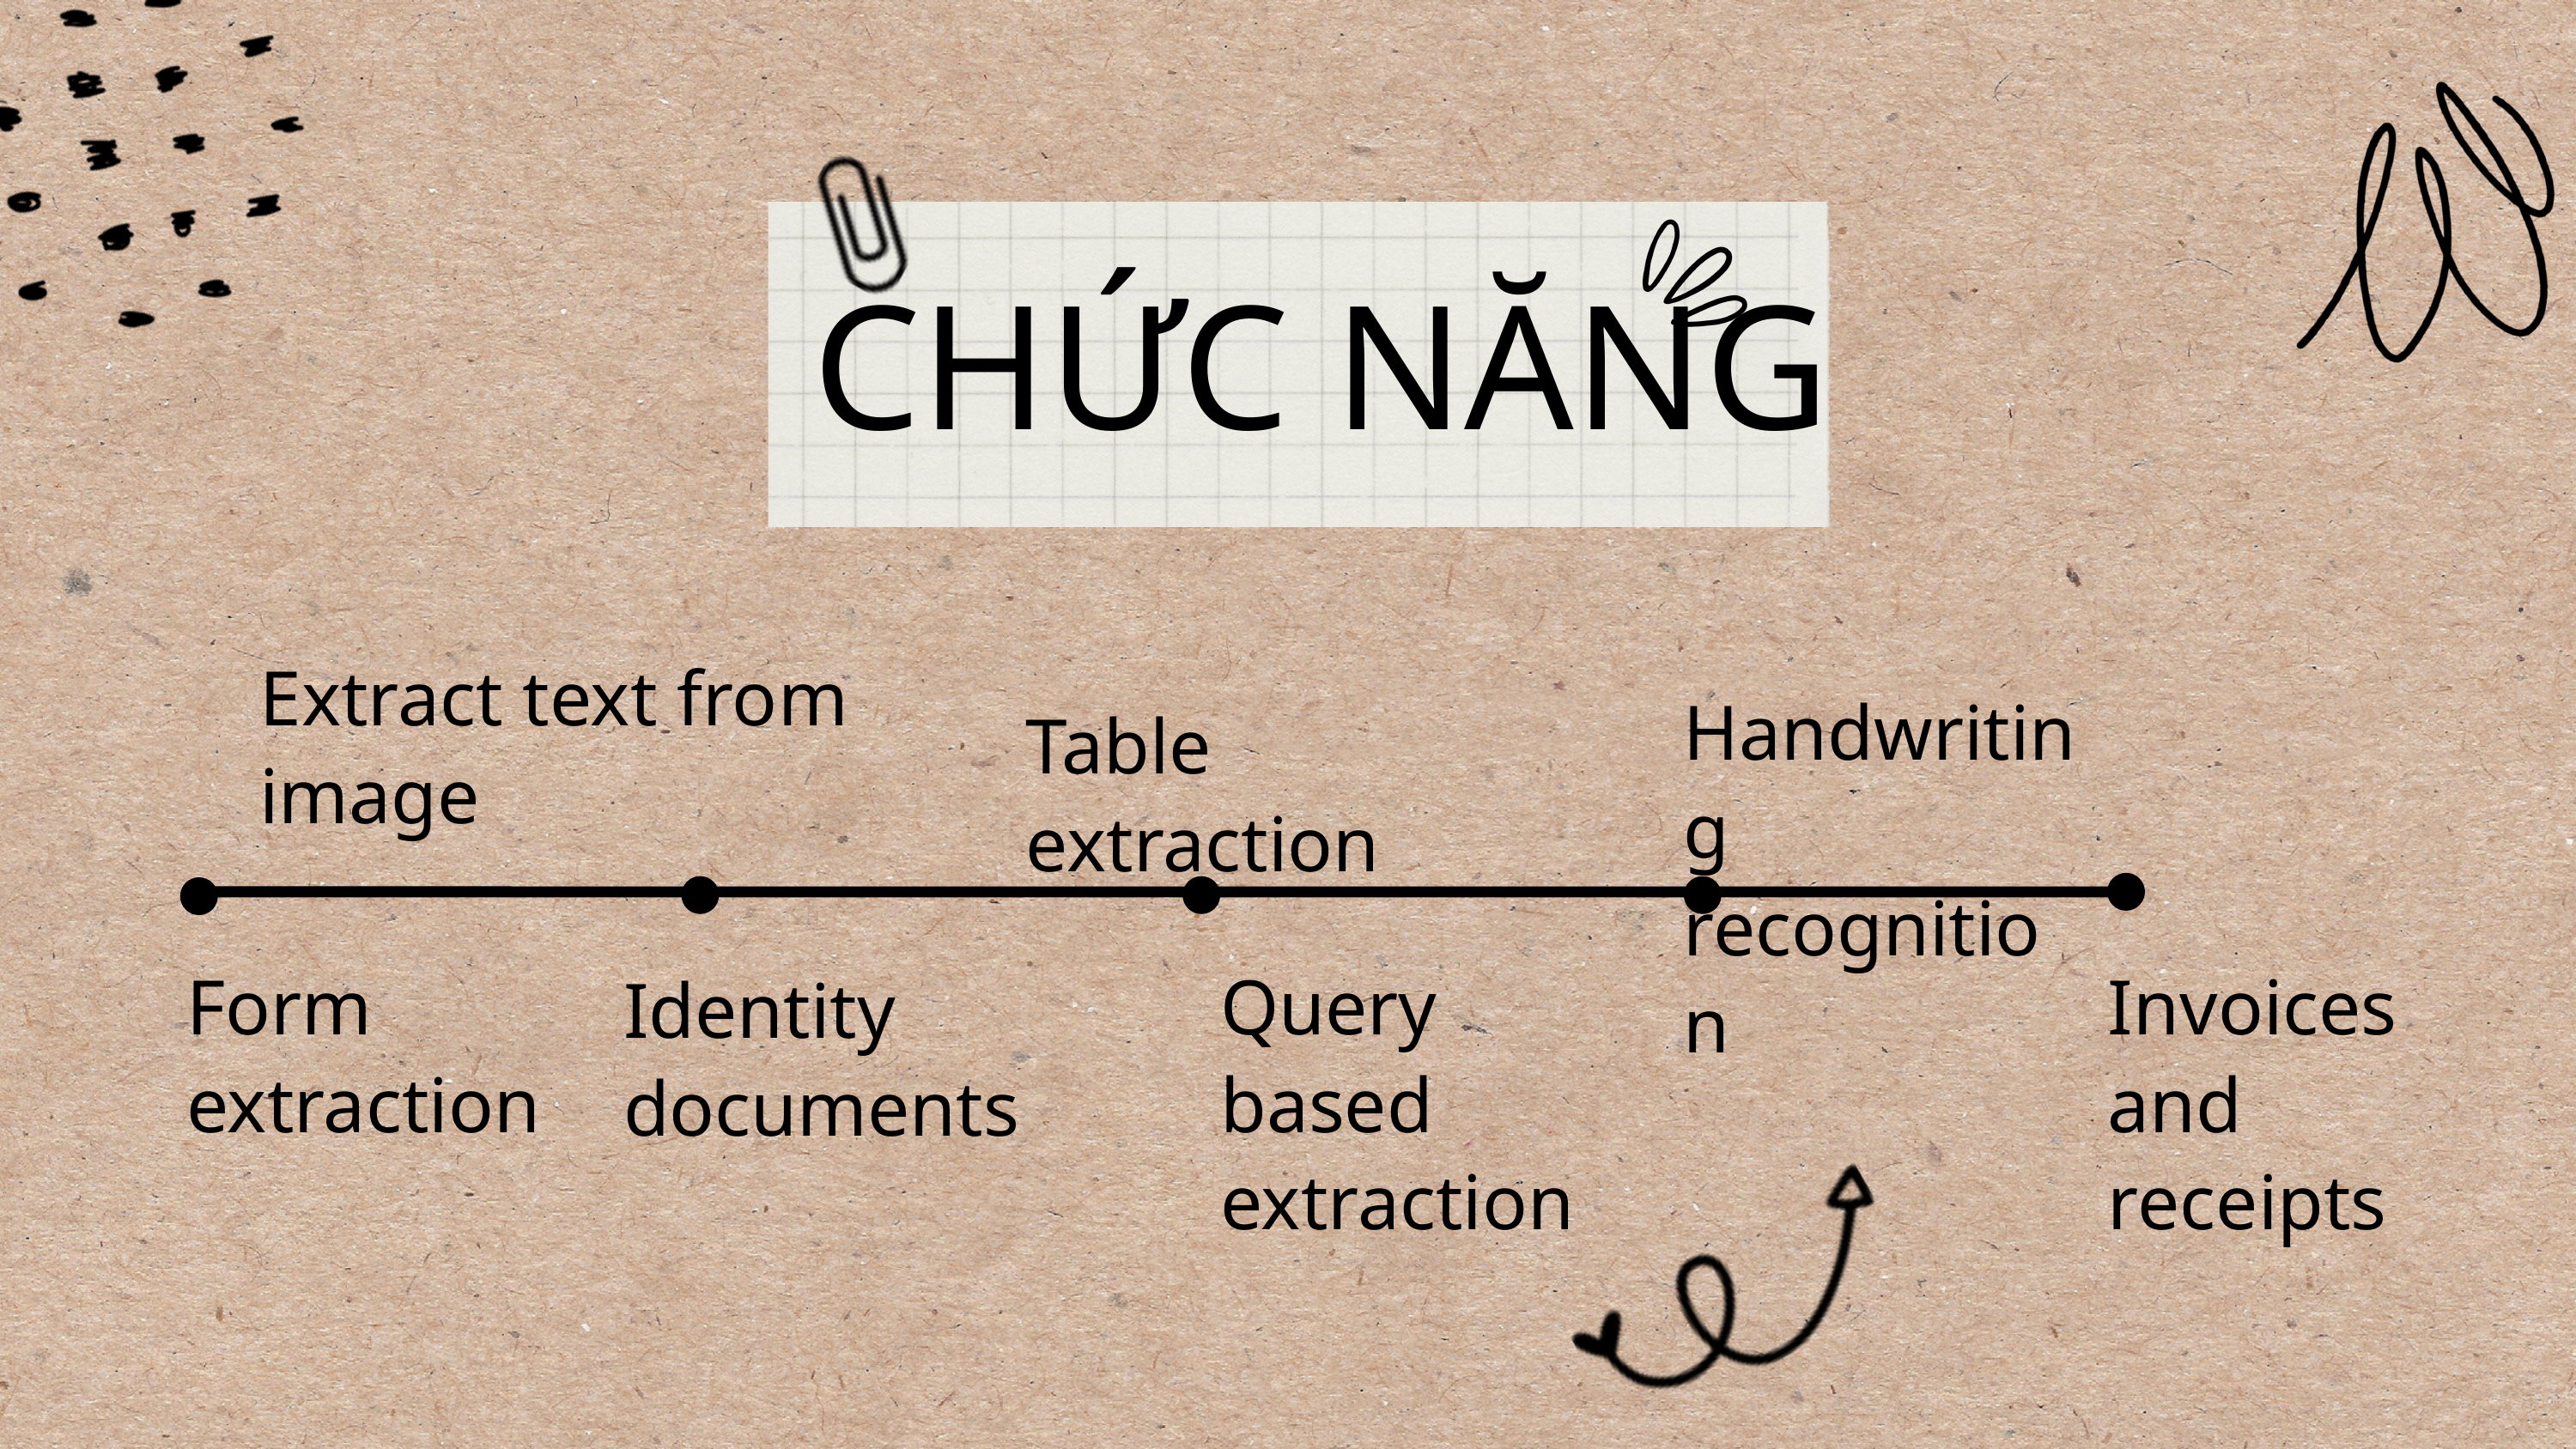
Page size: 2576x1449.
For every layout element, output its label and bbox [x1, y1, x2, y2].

picture [0, 0, 2576, 1449]
text_box [179, 872, 2146, 916]
